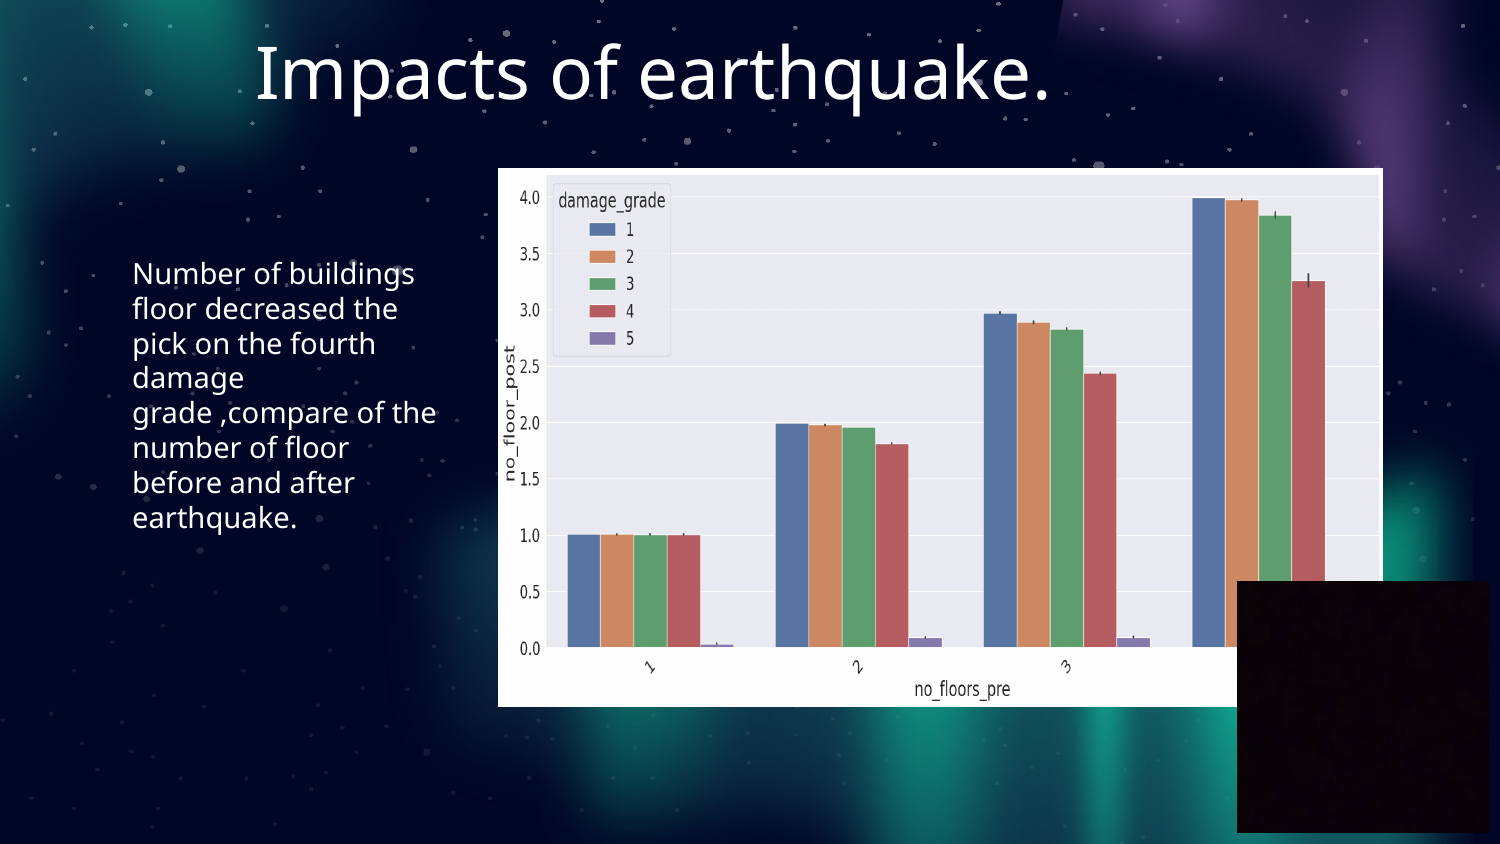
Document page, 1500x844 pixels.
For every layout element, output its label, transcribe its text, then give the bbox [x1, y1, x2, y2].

subtitle Number of buildings floor decreased the pick on the fourth damage grade ,compare of the number of floor before and after earthquake. [116, 240, 454, 606]
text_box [1236, 580, 1490, 834]
picture [0, 0, 1500, 844]
title Impacts of earthquake. [21, 11, 1286, 106]
